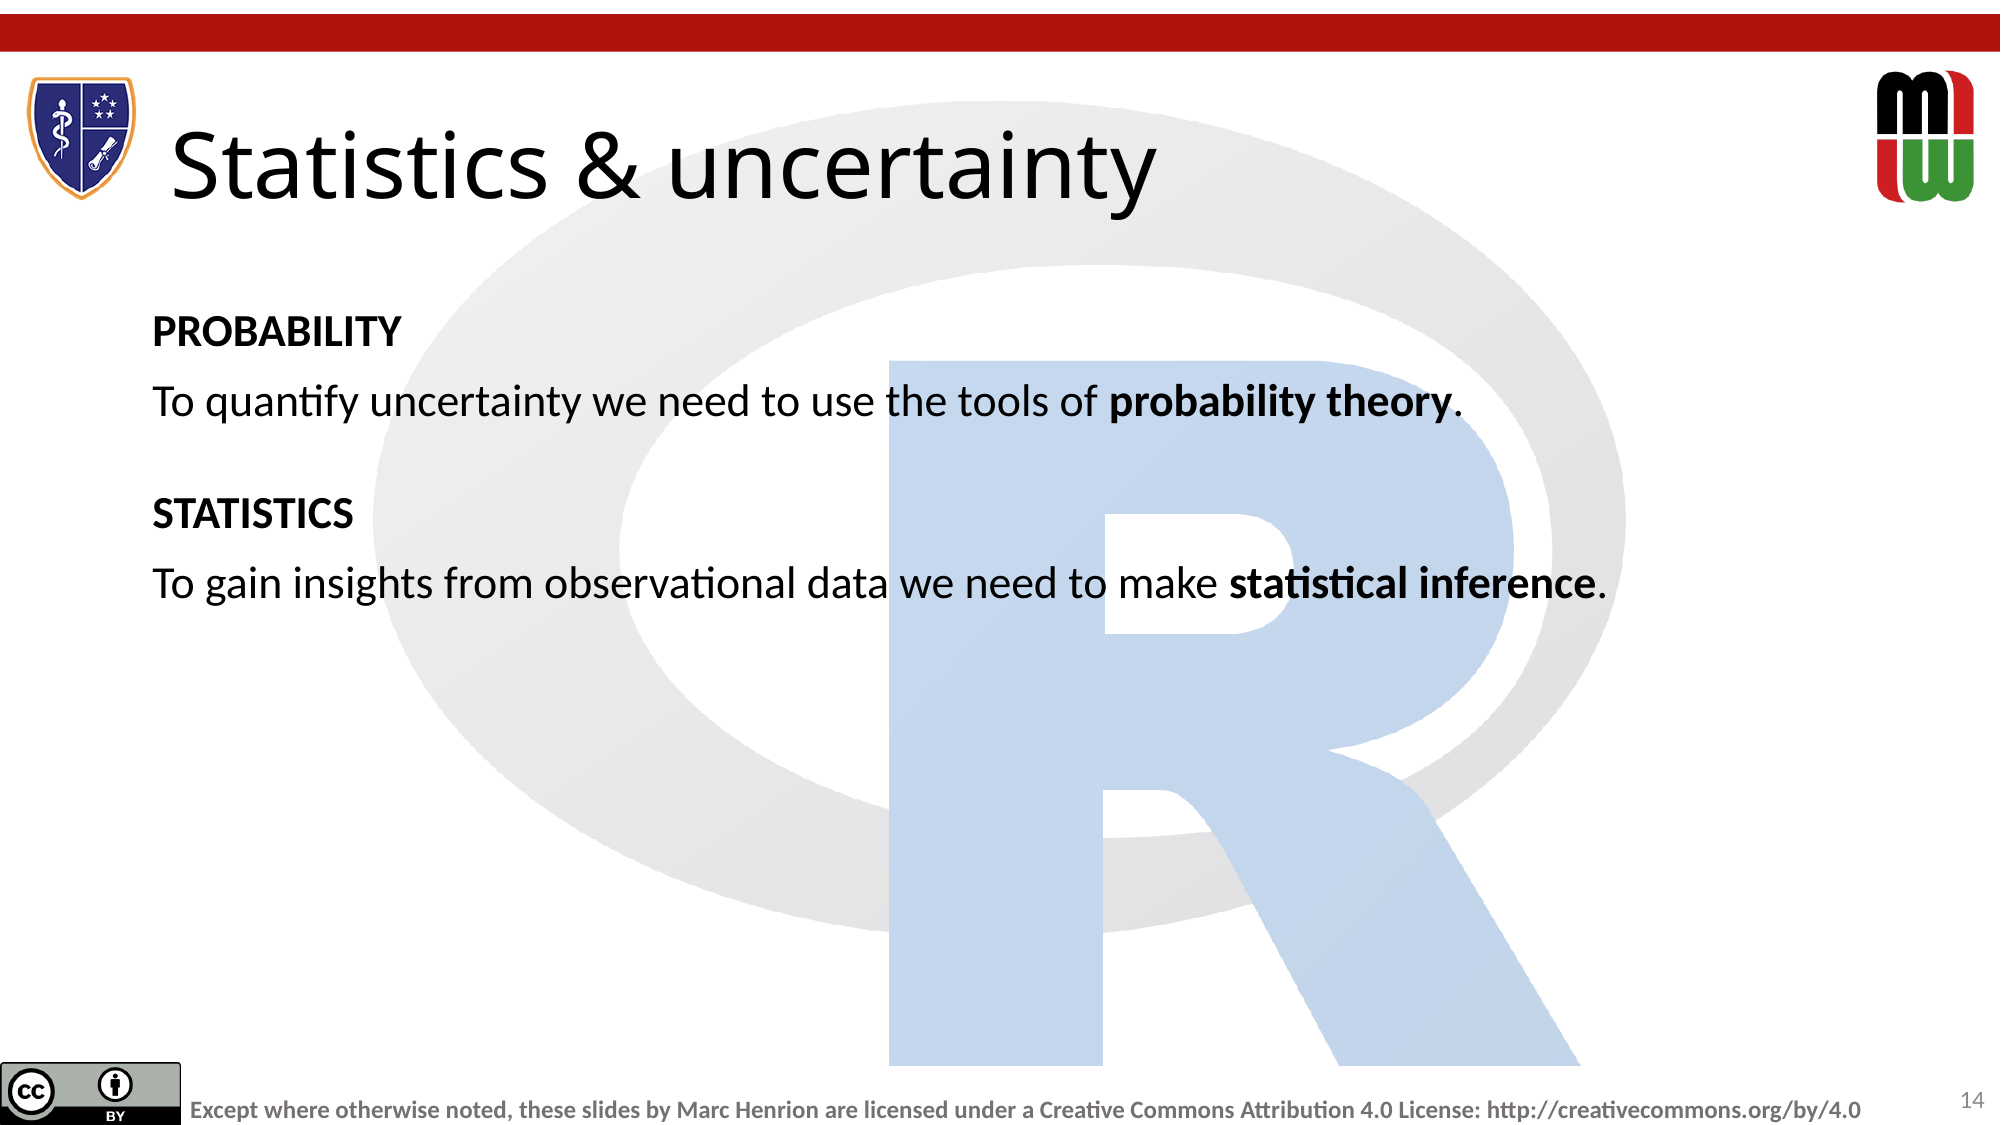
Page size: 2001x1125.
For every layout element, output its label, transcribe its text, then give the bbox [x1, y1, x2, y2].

slide_number 14 [1550, 1073, 2000, 1125]
title Statistics & uncertainty [155, 59, 1851, 278]
picture [0, 53, 161, 215]
picture [0, 1062, 181, 1125]
list PROBABILITY To quantify uncertainty we need to use the tools of probability theory. STATISTICS To gain insights from observational data we need to make statistical inference. [137, 299, 1863, 1066]
